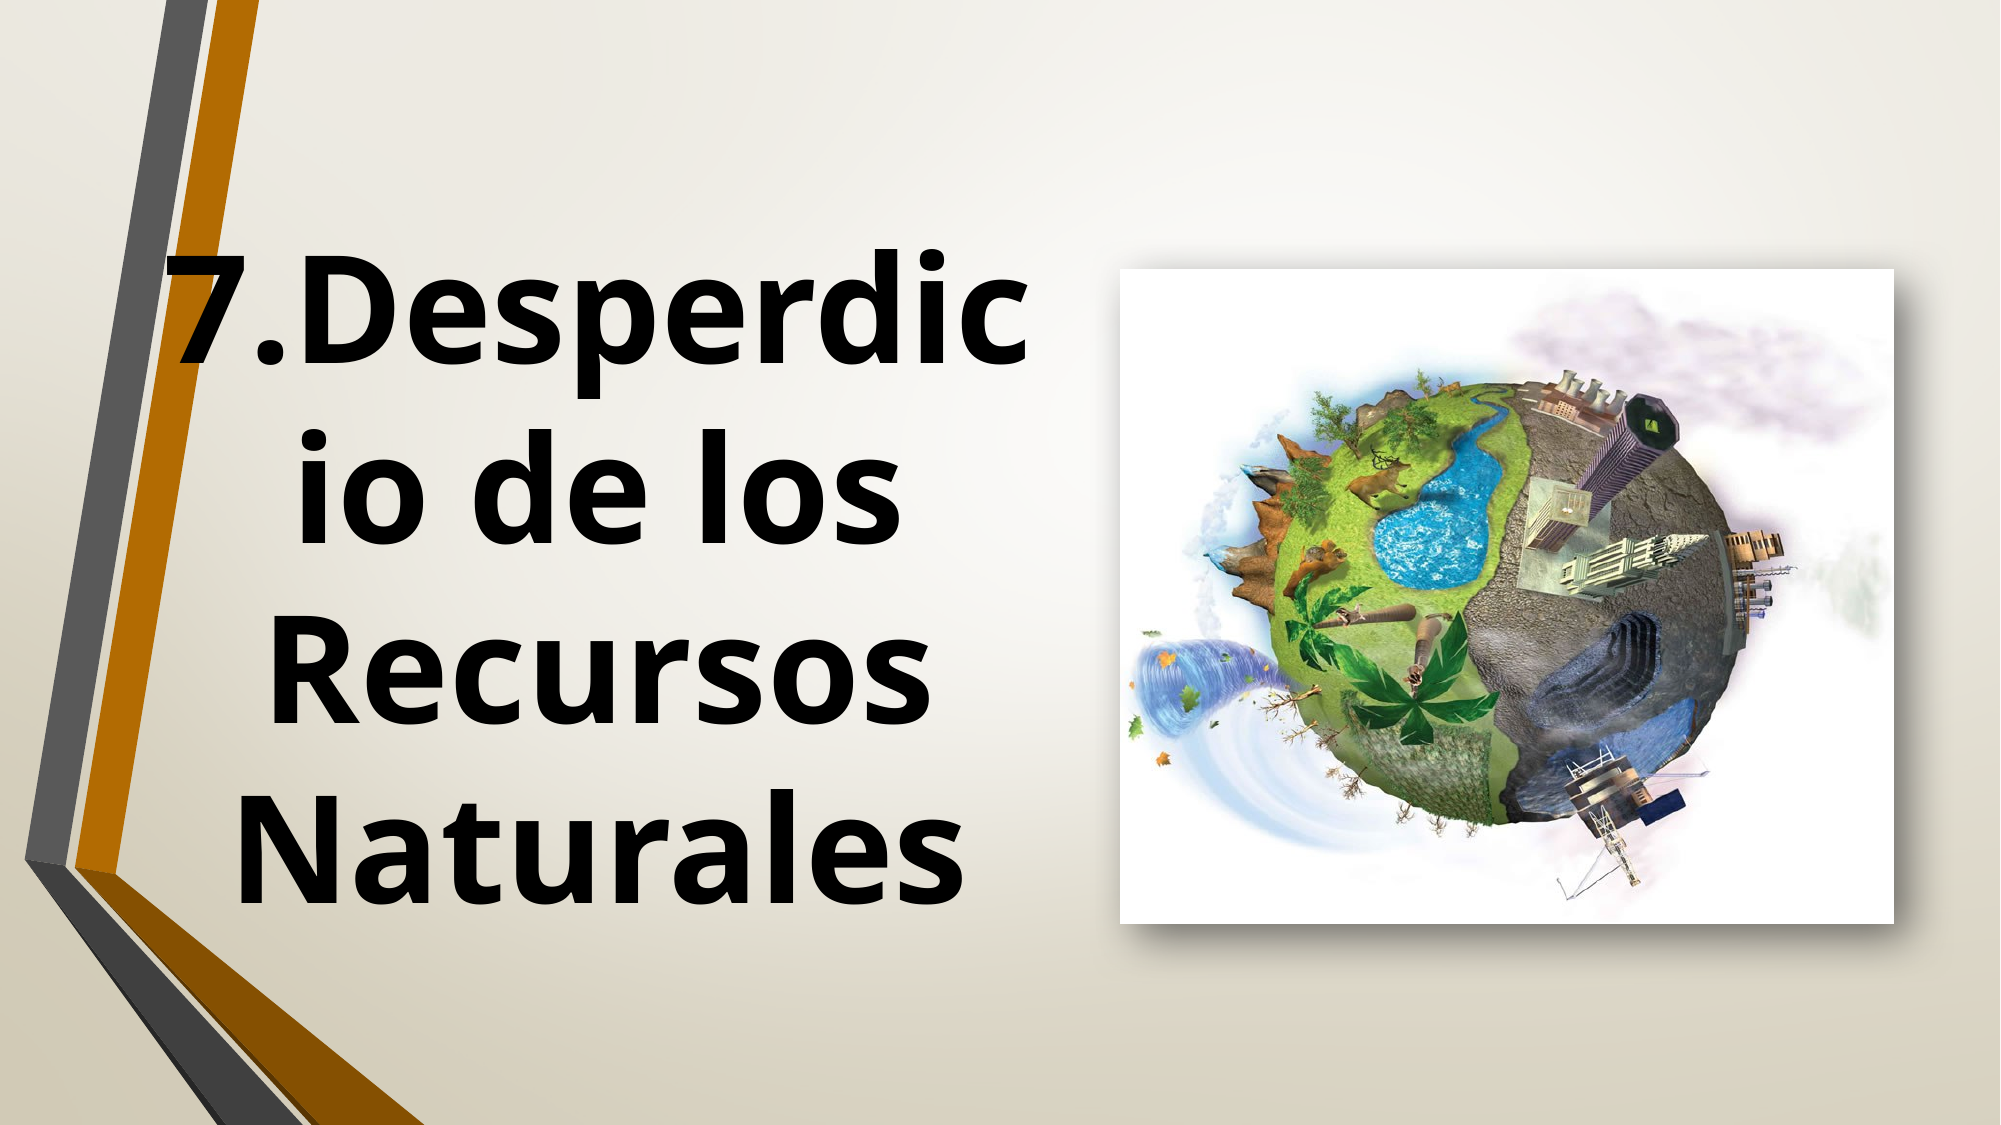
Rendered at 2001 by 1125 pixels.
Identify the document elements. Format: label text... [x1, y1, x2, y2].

picture [1120, 269, 1895, 924]
text_box 7.Desperdicio de los Recursos Naturales [128, 416, 1068, 731]
